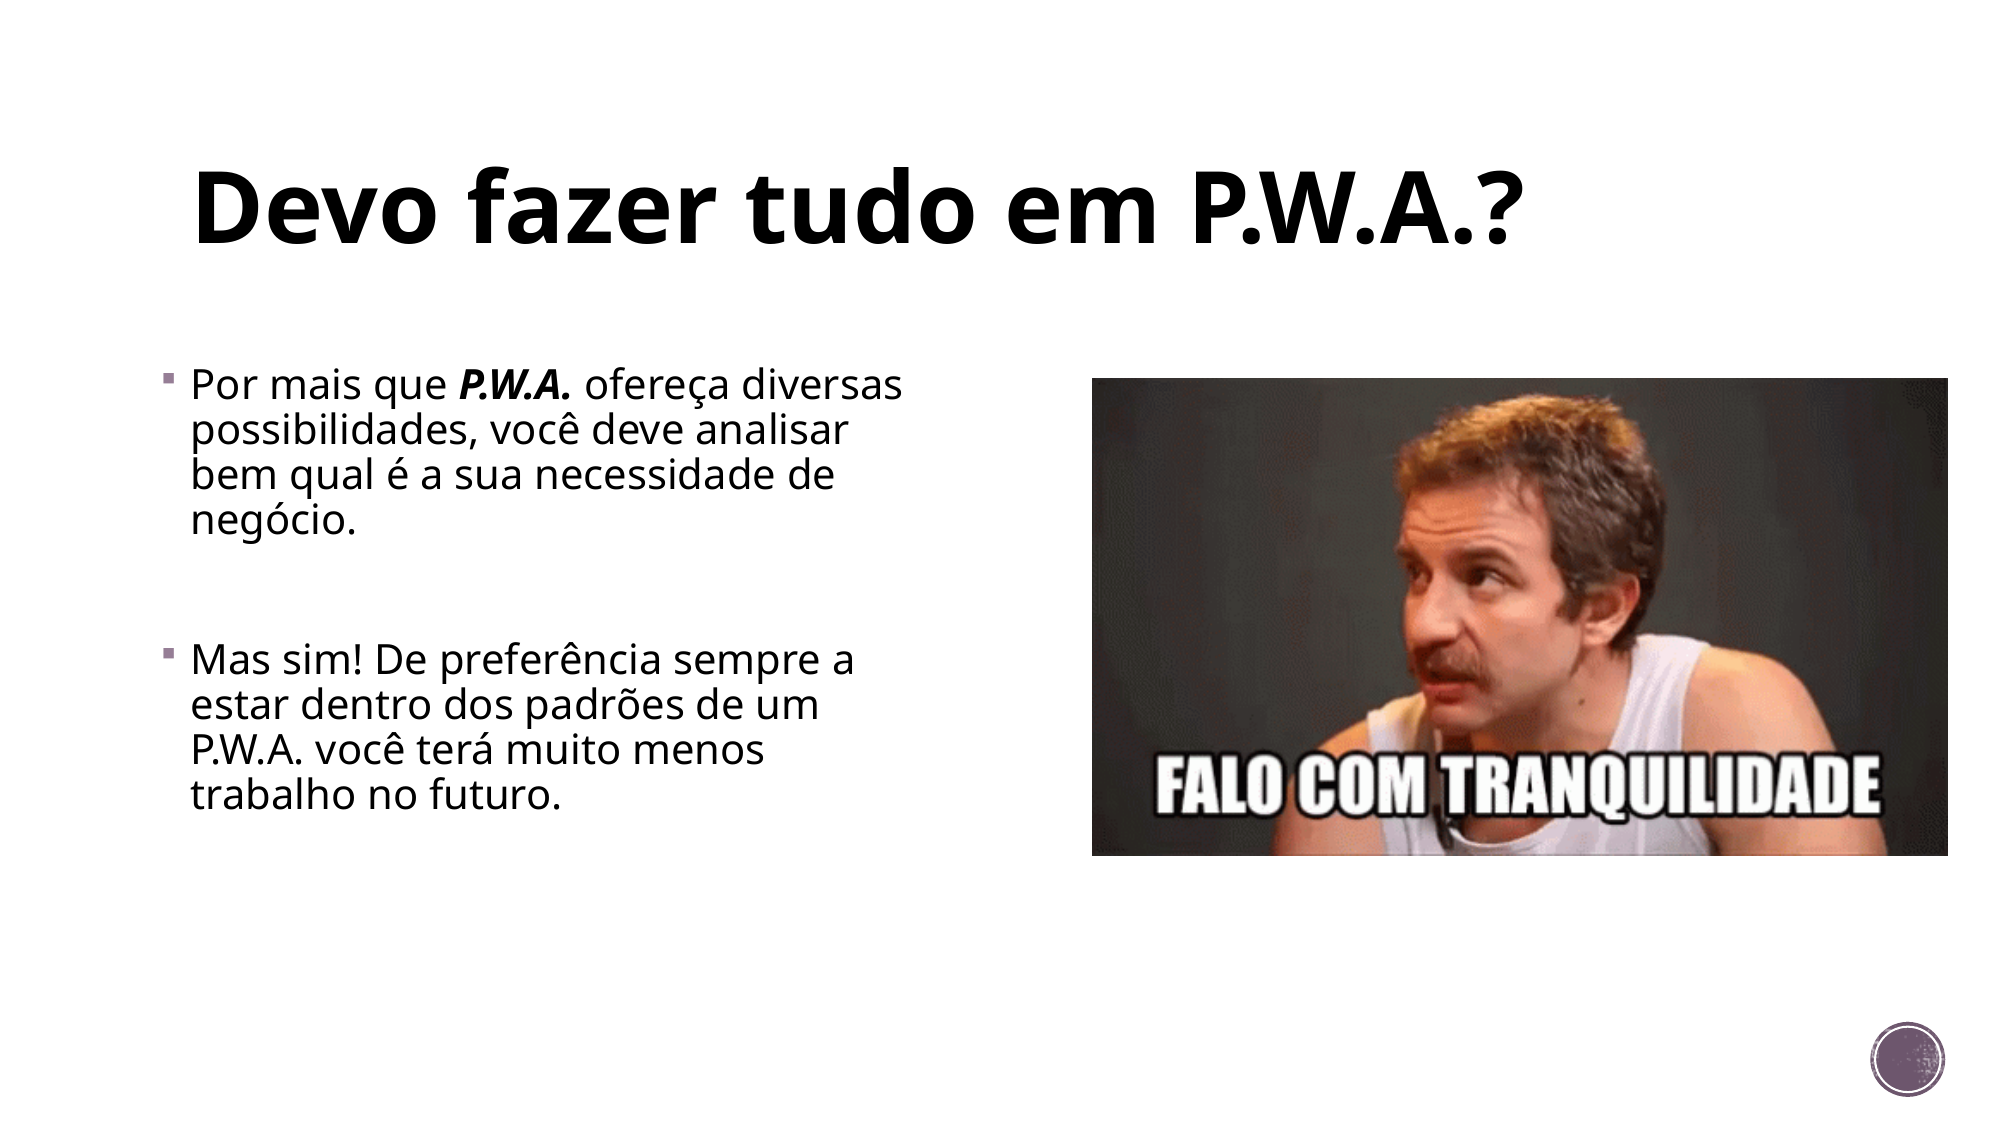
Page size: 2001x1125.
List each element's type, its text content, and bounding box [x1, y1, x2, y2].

title Devo fazer tudo em P.W.A.? [175, 79, 1826, 344]
list Por mais que P.W.A. ofereça diversas possibilidades, você deve analisar bem qual é a sua necessidade de negócio. Mas sim! De preferência sempre a estar dentro dos padrões de um P.W.A. você terá muito menos trabalho no futuro. [145, 355, 929, 1021]
picture [1092, 378, 1948, 856]
